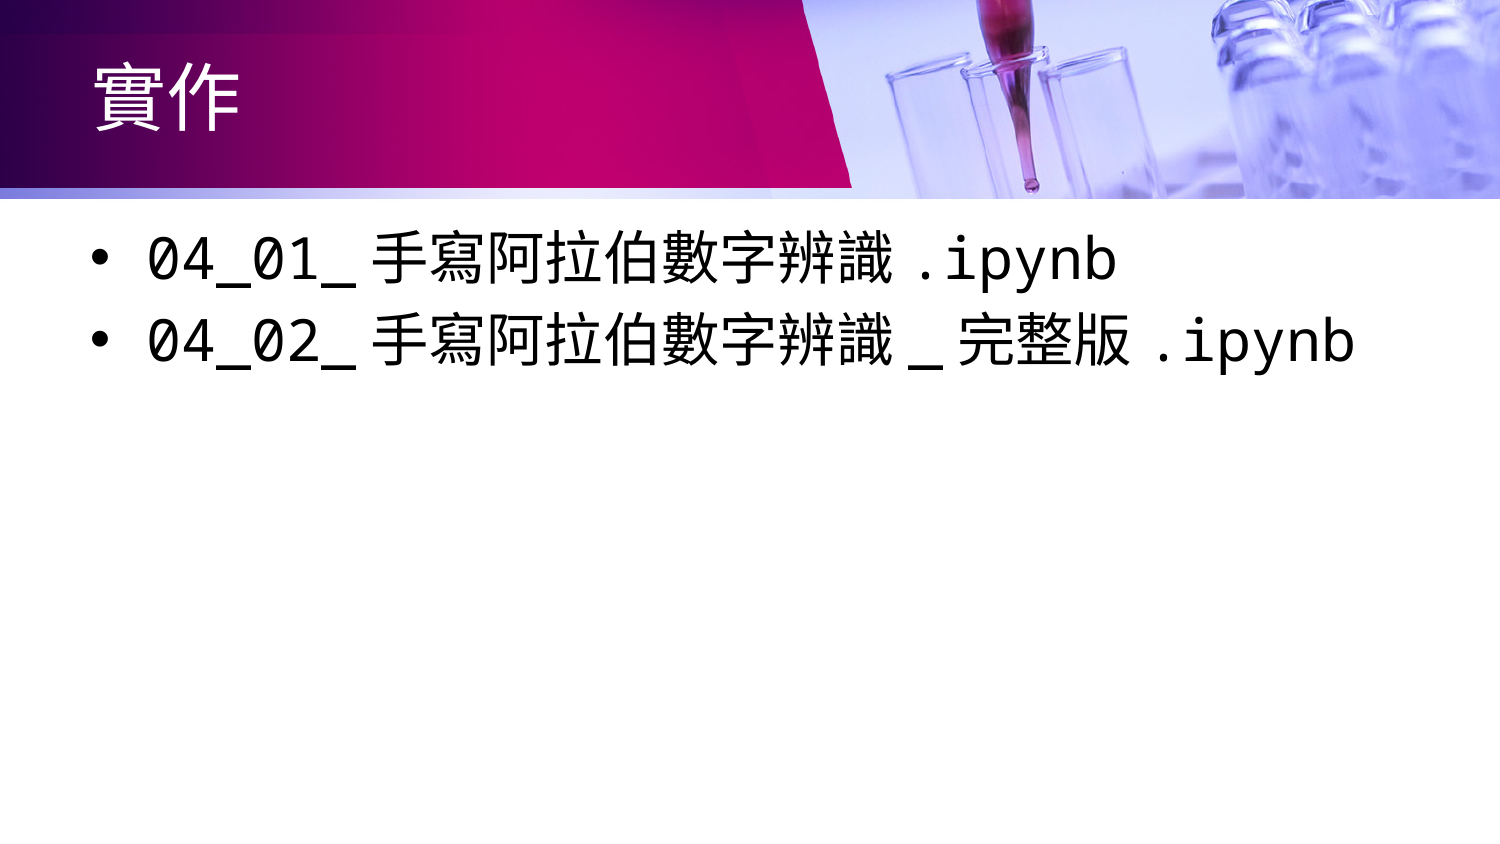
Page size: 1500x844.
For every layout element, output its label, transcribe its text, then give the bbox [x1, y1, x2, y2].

list 04_01_手寫阿拉伯數字辨識.ipynb 04_02_手寫阿拉伯數字辨識_完整版.ipynb [74, 214, 1428, 781]
title 實作 [76, 33, 1431, 159]
picture [0, 0, 1500, 844]
